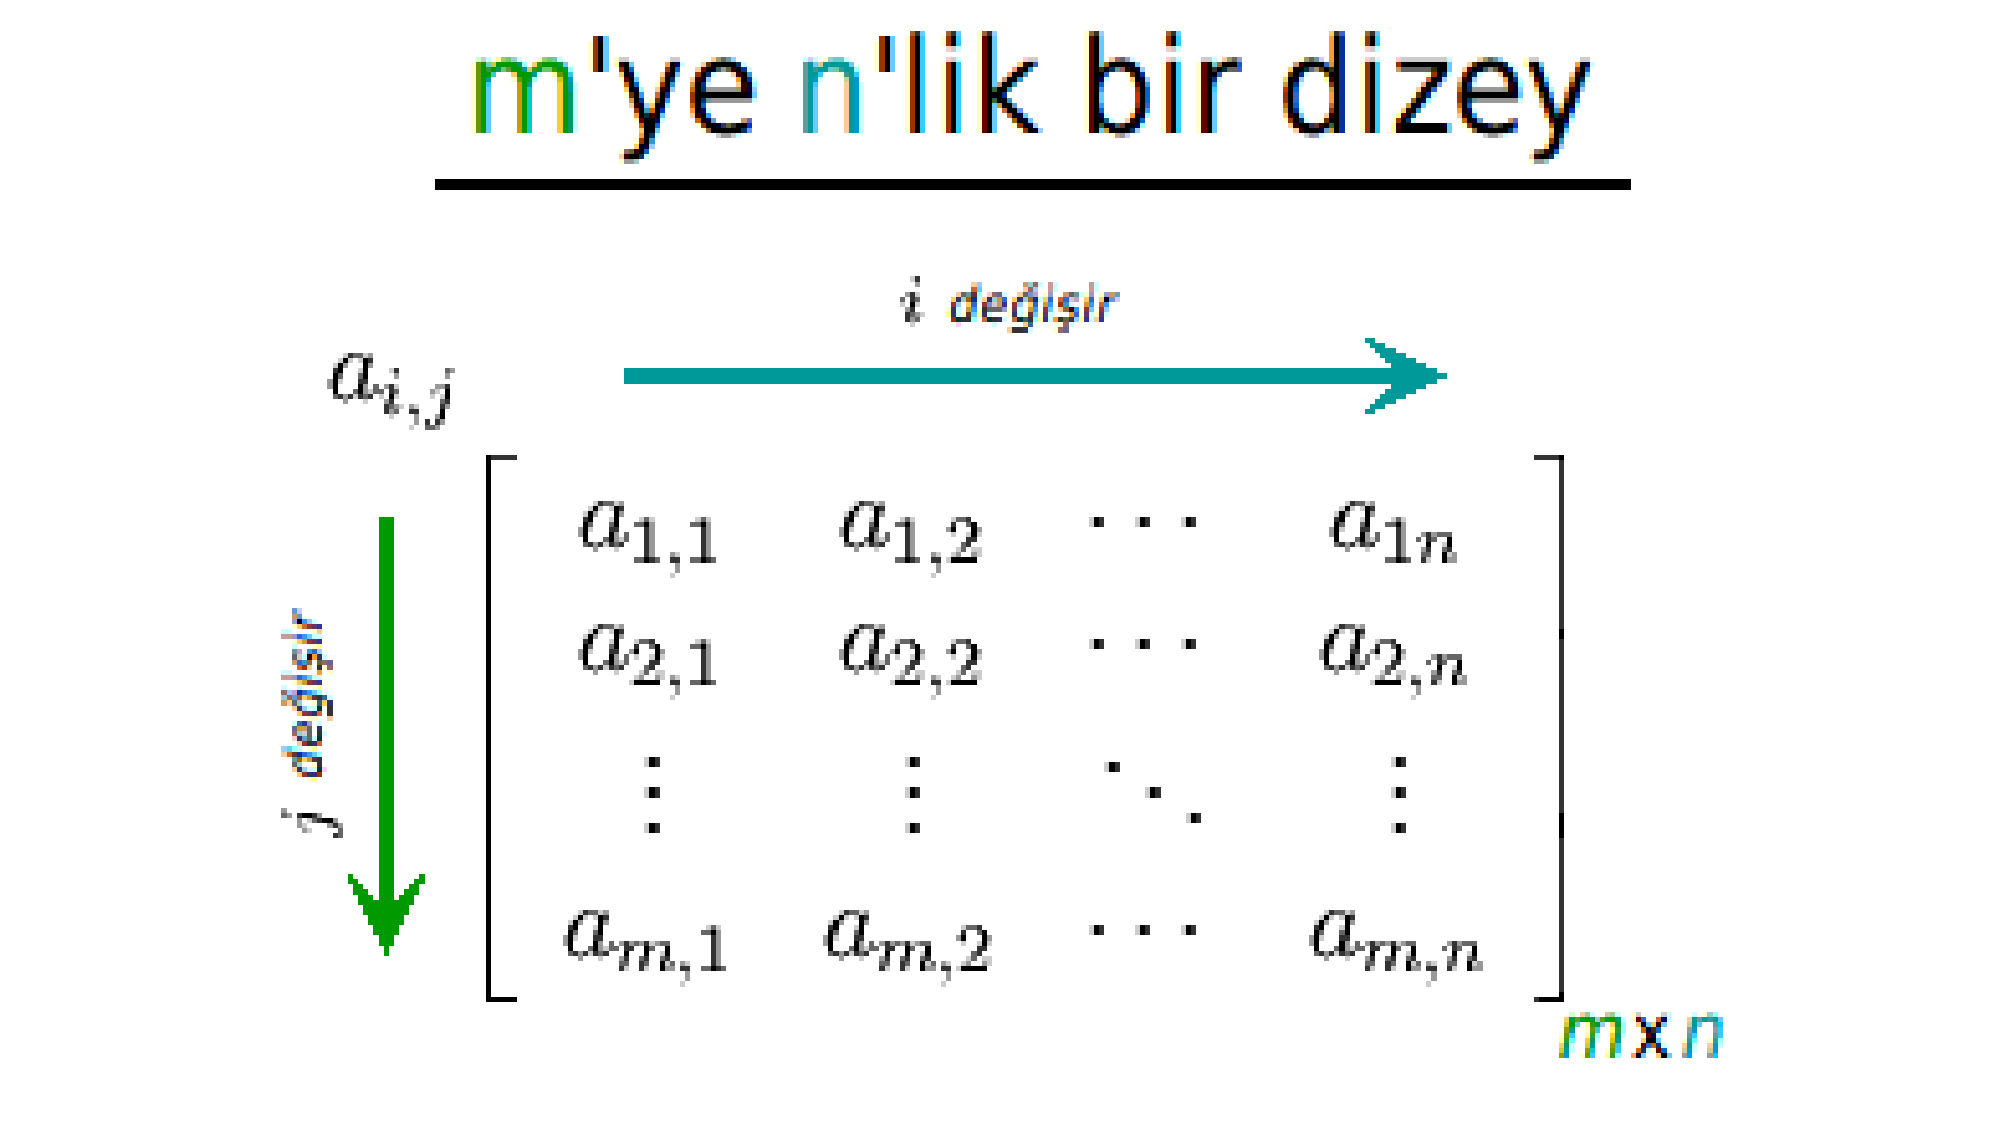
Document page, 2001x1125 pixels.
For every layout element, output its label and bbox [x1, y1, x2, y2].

picture [241, 1, 1759, 1125]
